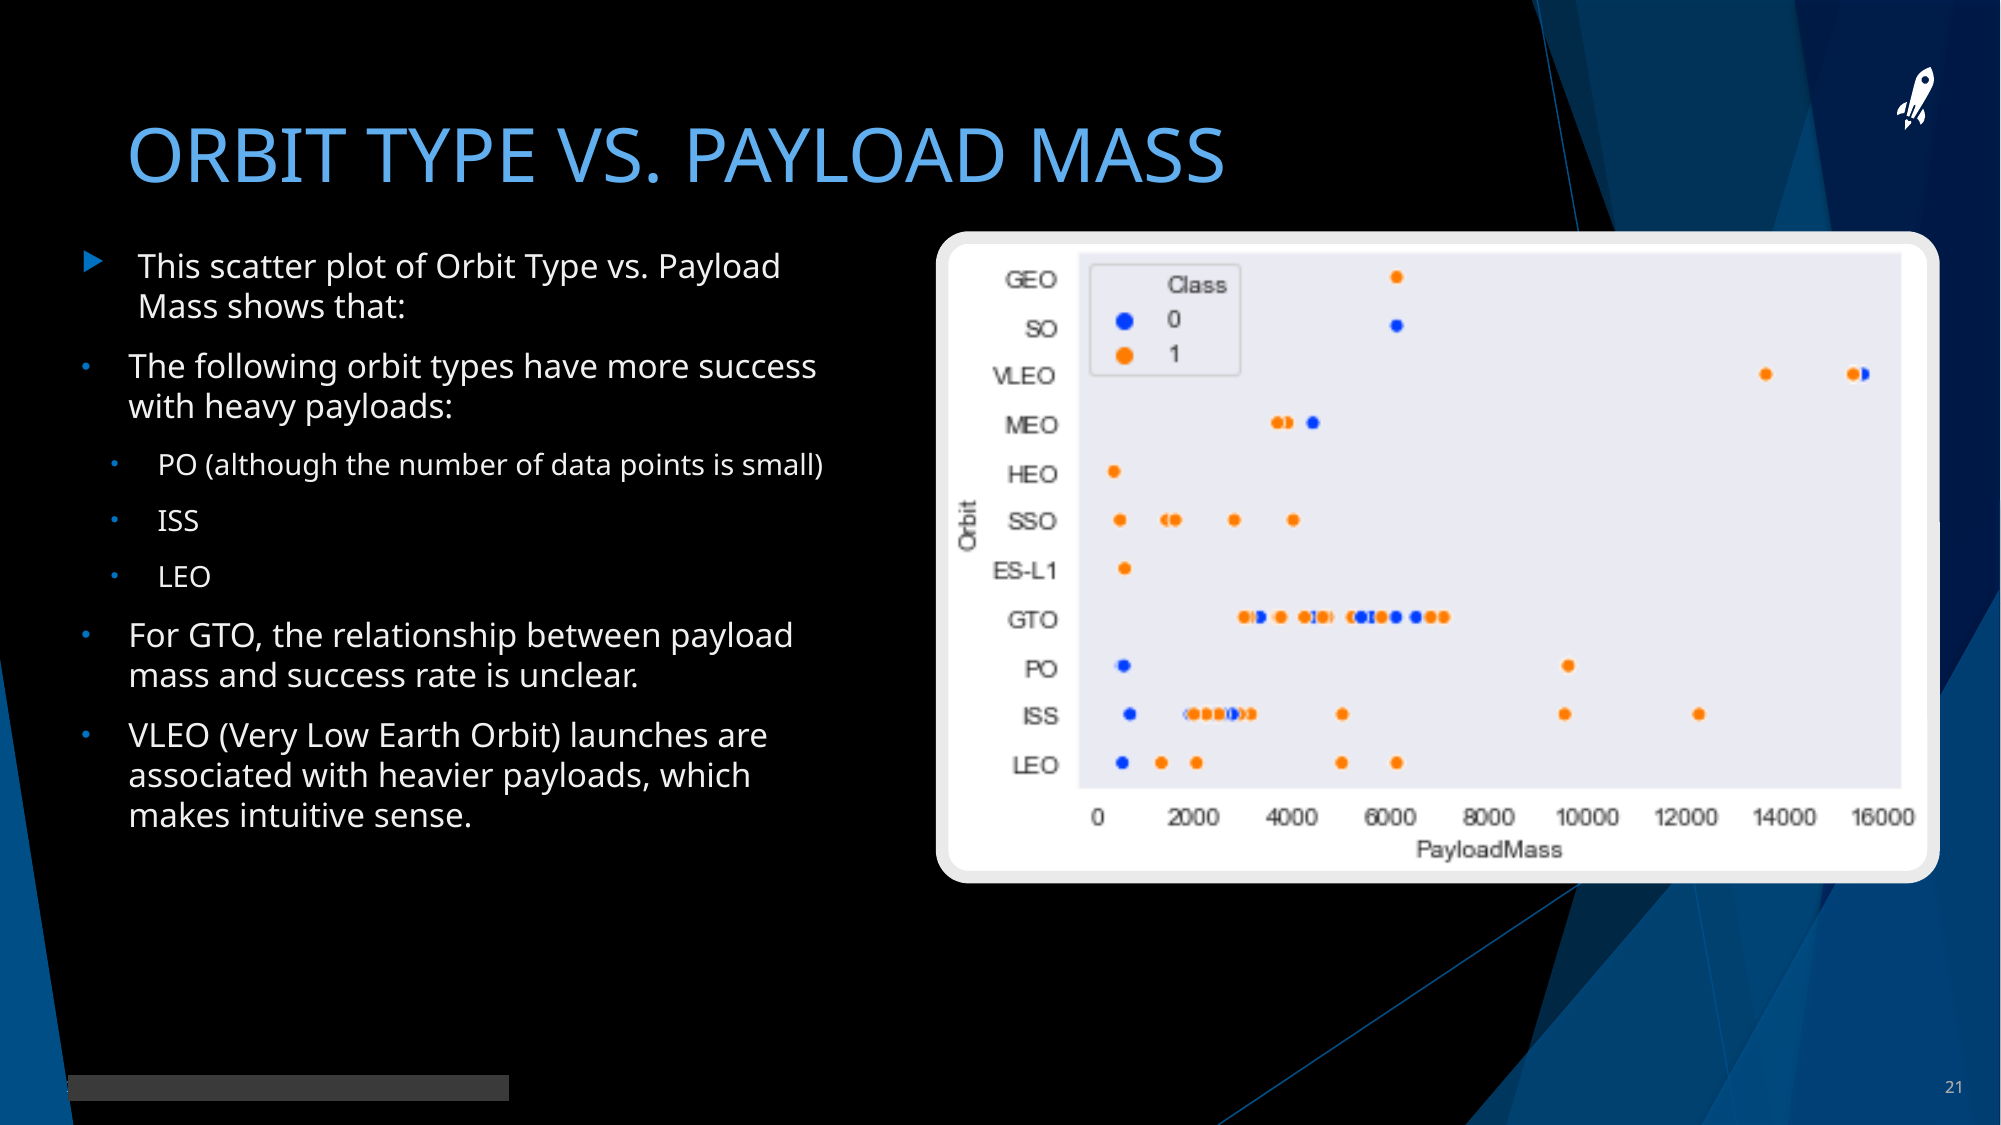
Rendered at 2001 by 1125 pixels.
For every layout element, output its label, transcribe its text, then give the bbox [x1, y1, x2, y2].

title ORBIT TYPE VS. PAYLOAD MASS [111, 99, 1522, 317]
picture [68, 1075, 510, 1102]
picture [941, 236, 1934, 878]
list This scatter plot of Orbit Type vs. Payload Mass shows that: The following orbit types have more success with heavy payloads: PO (although the number of data points is small) ISS LEO For GTO, the relationship between payload mass and success rate is unclear. VLEO (Very Low Earth Orbit) launches are associated with heavier payloads, which makes intuitive sense. [66, 237, 859, 1050]
